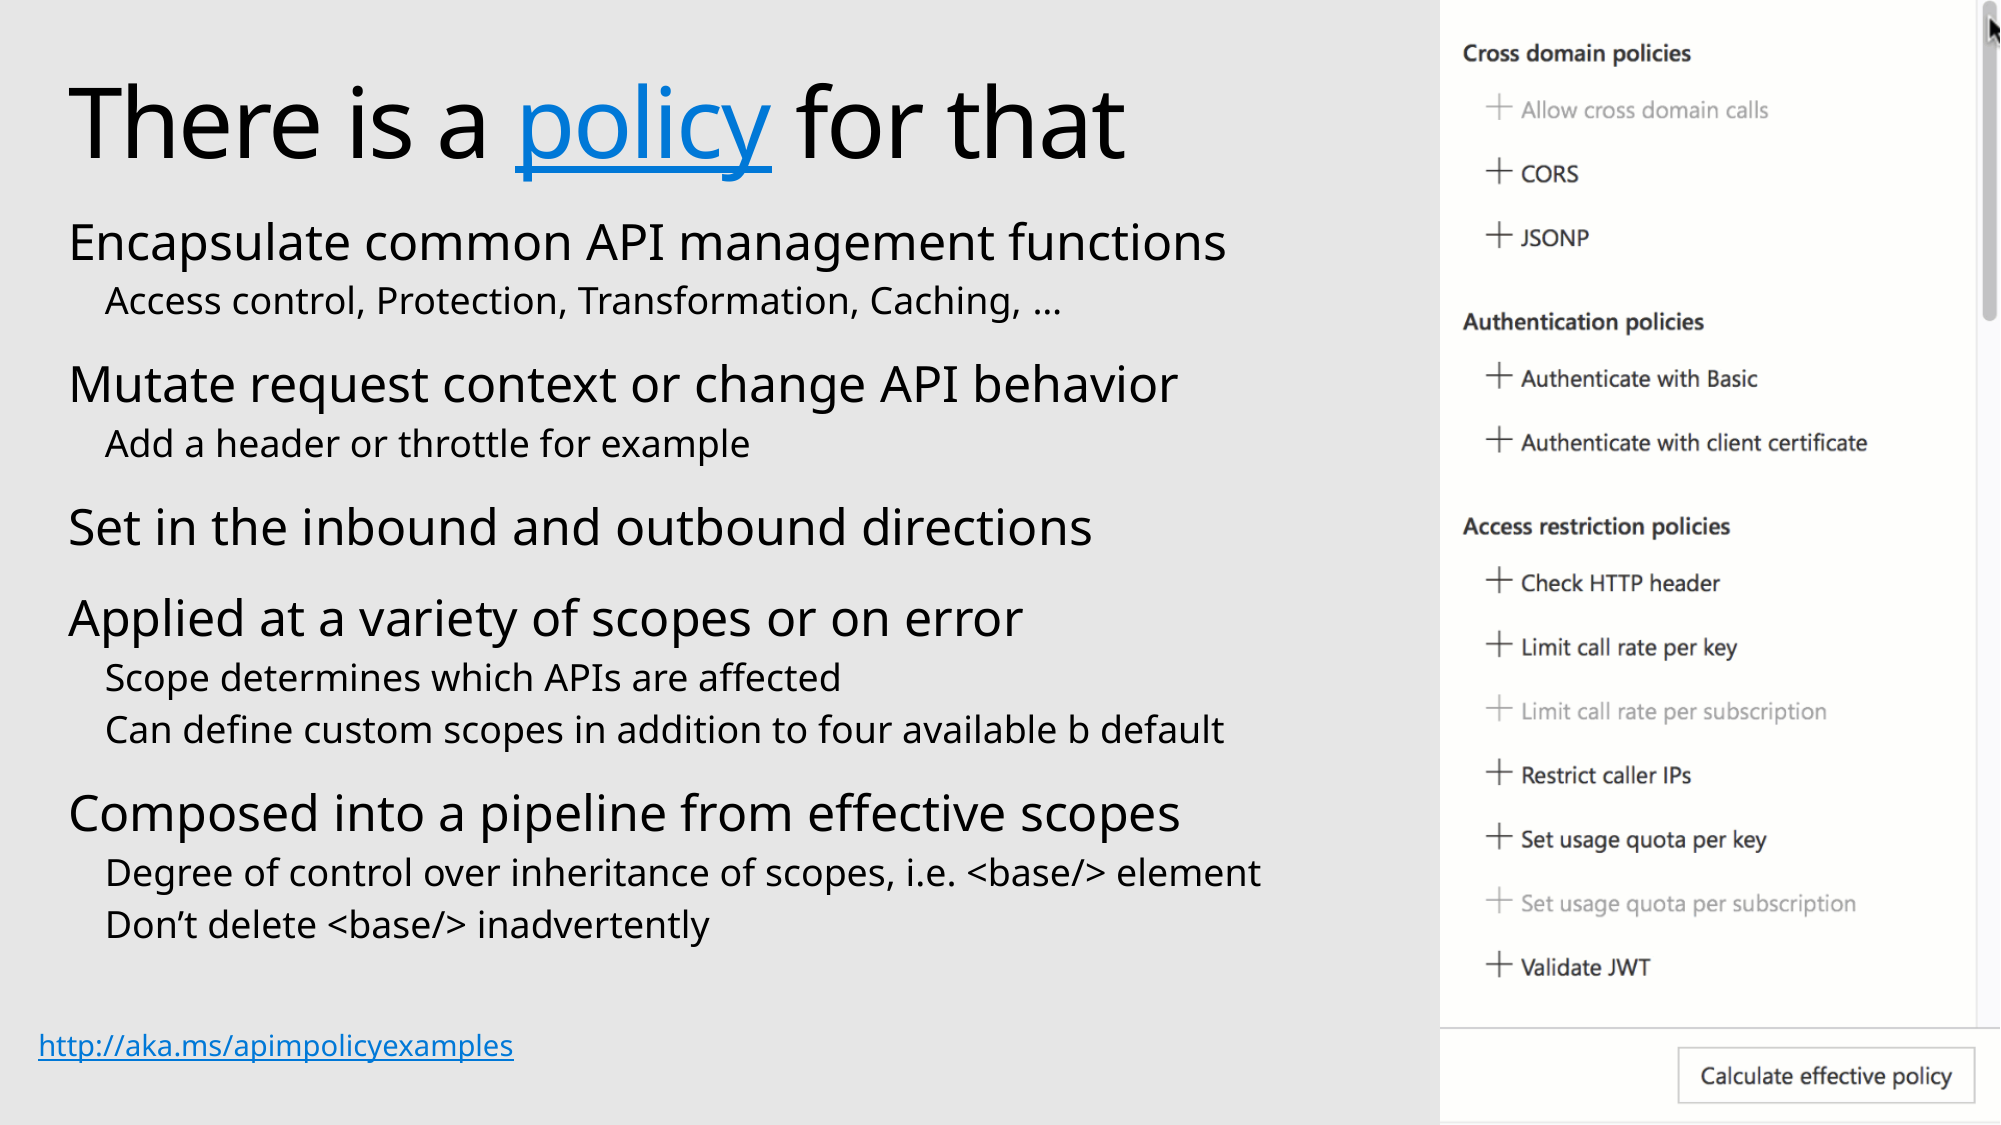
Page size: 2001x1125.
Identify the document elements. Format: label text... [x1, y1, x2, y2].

picture [1440, 0, 2000, 1125]
text_box http://aka.ms/apimpolicyexamples [23, 1020, 529, 1075]
title There is a policy for that [44, 47, 1440, 195]
list Encapsulate common API management functions Access control, Protection, Transformation, Caching, … Mutate request context or change API behavior Add a header or throttle for example Set in the inbound and outbound directions Applied at a variety of scopes or on error Scope determines which APIs are affected Can define custom scopes in addition to four available b default Composed into a pipeline from effective scopes Degree of control over inheritance of scopes, i.e. <base/> element Don’t delete <base/> inadvertently [44, 195, 1440, 1020]
